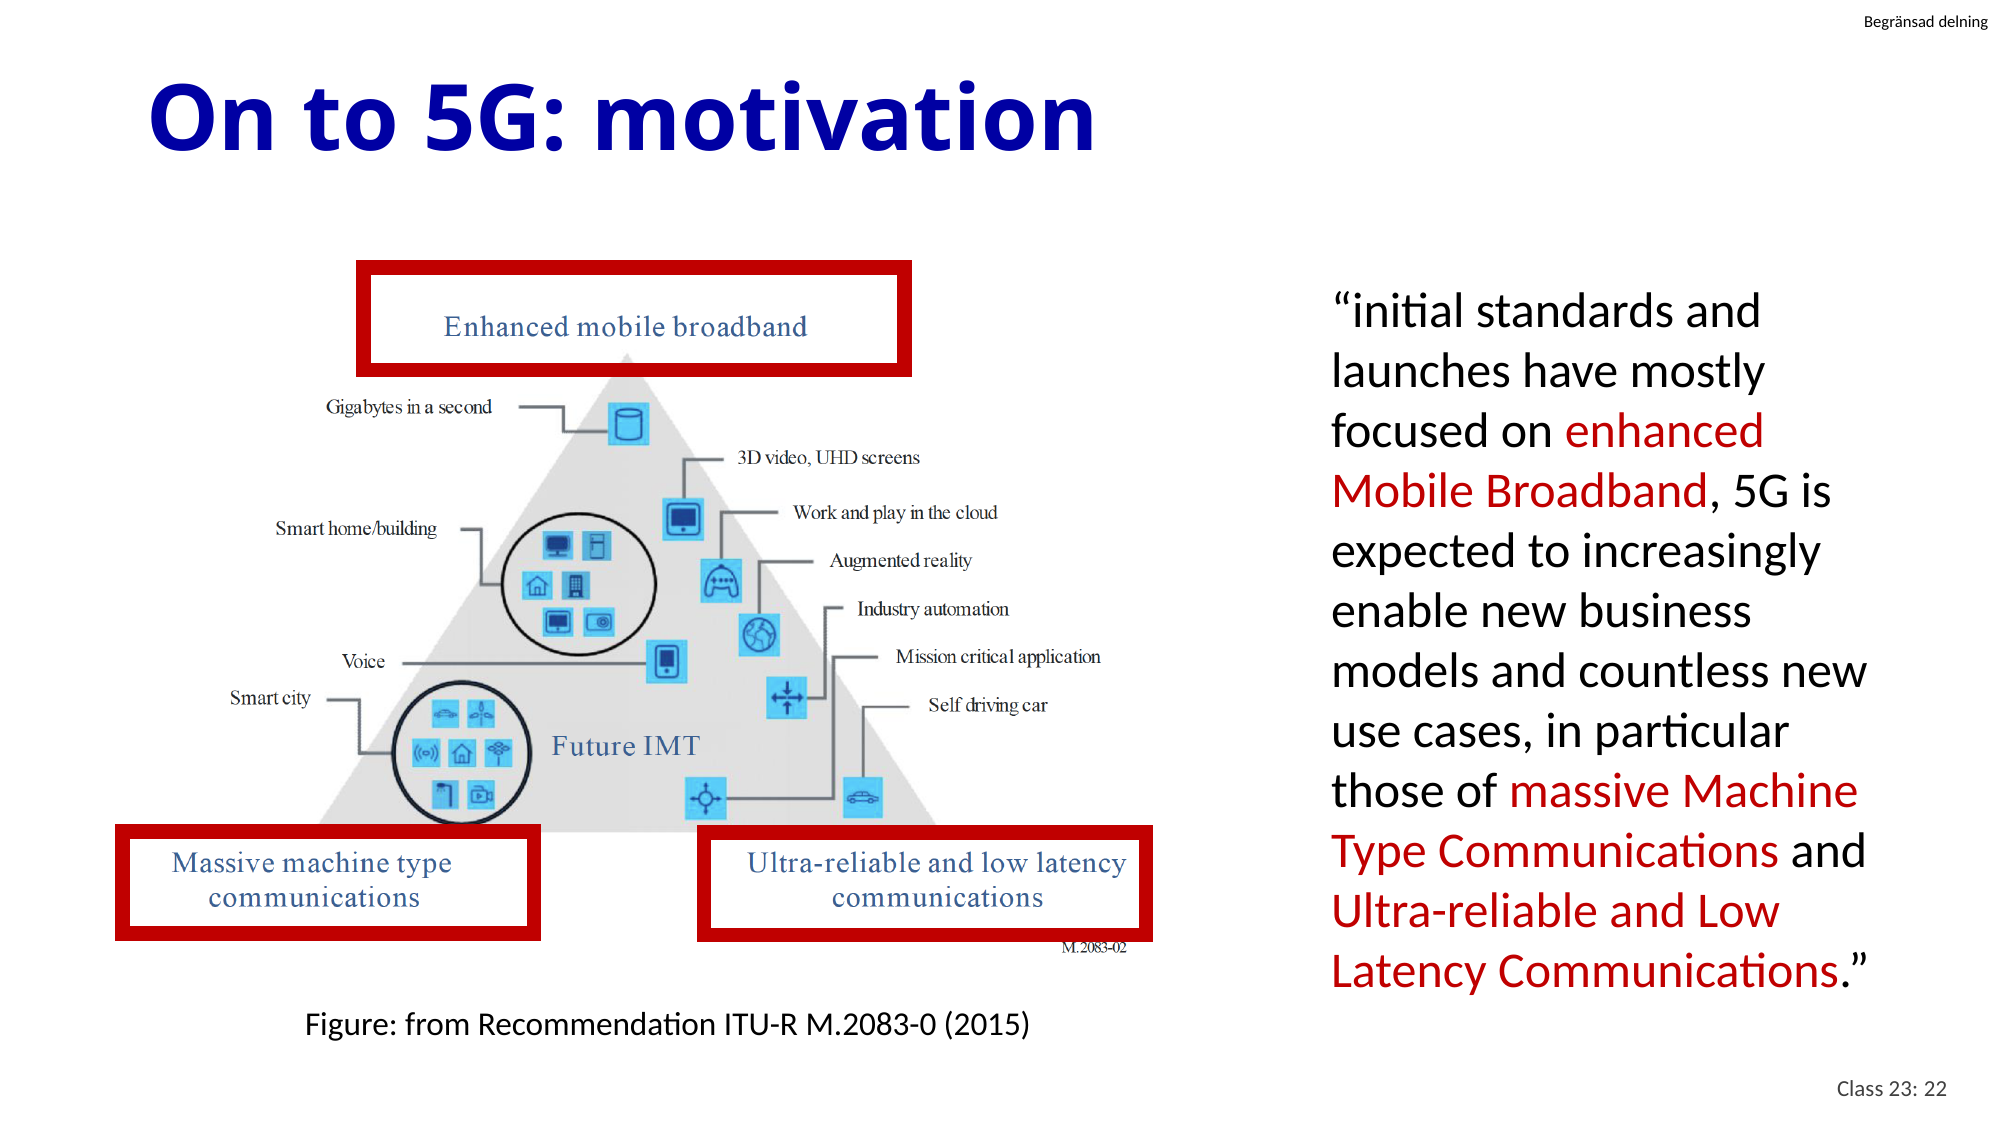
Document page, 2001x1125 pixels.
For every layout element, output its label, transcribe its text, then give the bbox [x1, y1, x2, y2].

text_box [122, 267, 1210, 969]
text_box Figure: from Recommendation ITU-R M.2083-0 (2015) [290, 994, 1077, 1050]
text_box “initial standards and launches have mostly focused on enhanced Mobile Broadband, 5G is expected to increasingly enable new business models and countless new use cases, in particular those of massive Machine Type Communications and Ultra-reliable and Low Latency Communications.” [1316, 269, 1924, 1005]
slide_number Class 23: 22 [1512, 1056, 1963, 1117]
text_box On to 5G: motivation [130, 47, 1856, 195]
